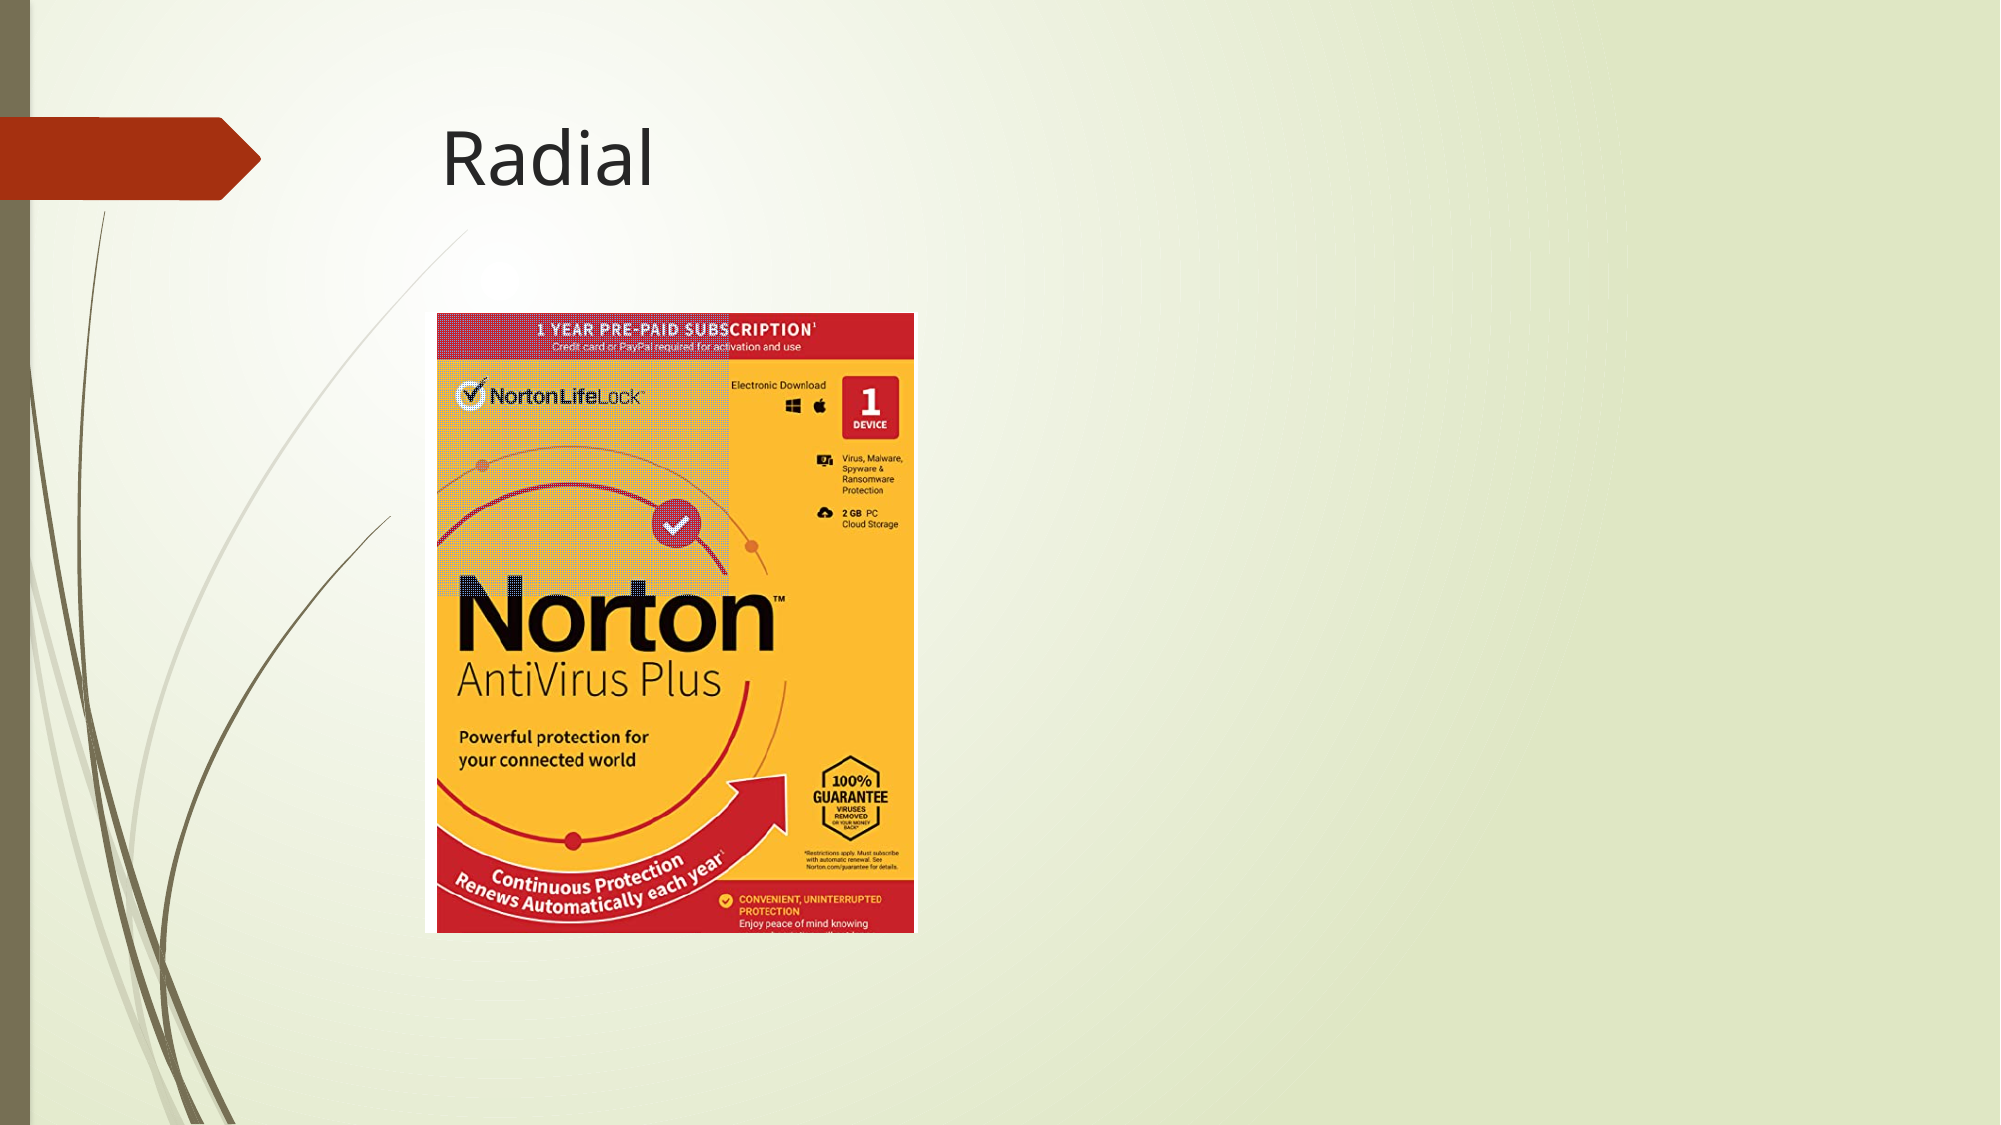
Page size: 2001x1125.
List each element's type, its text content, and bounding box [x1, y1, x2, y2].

title Radial [425, 102, 1888, 313]
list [425, 312, 918, 933]
